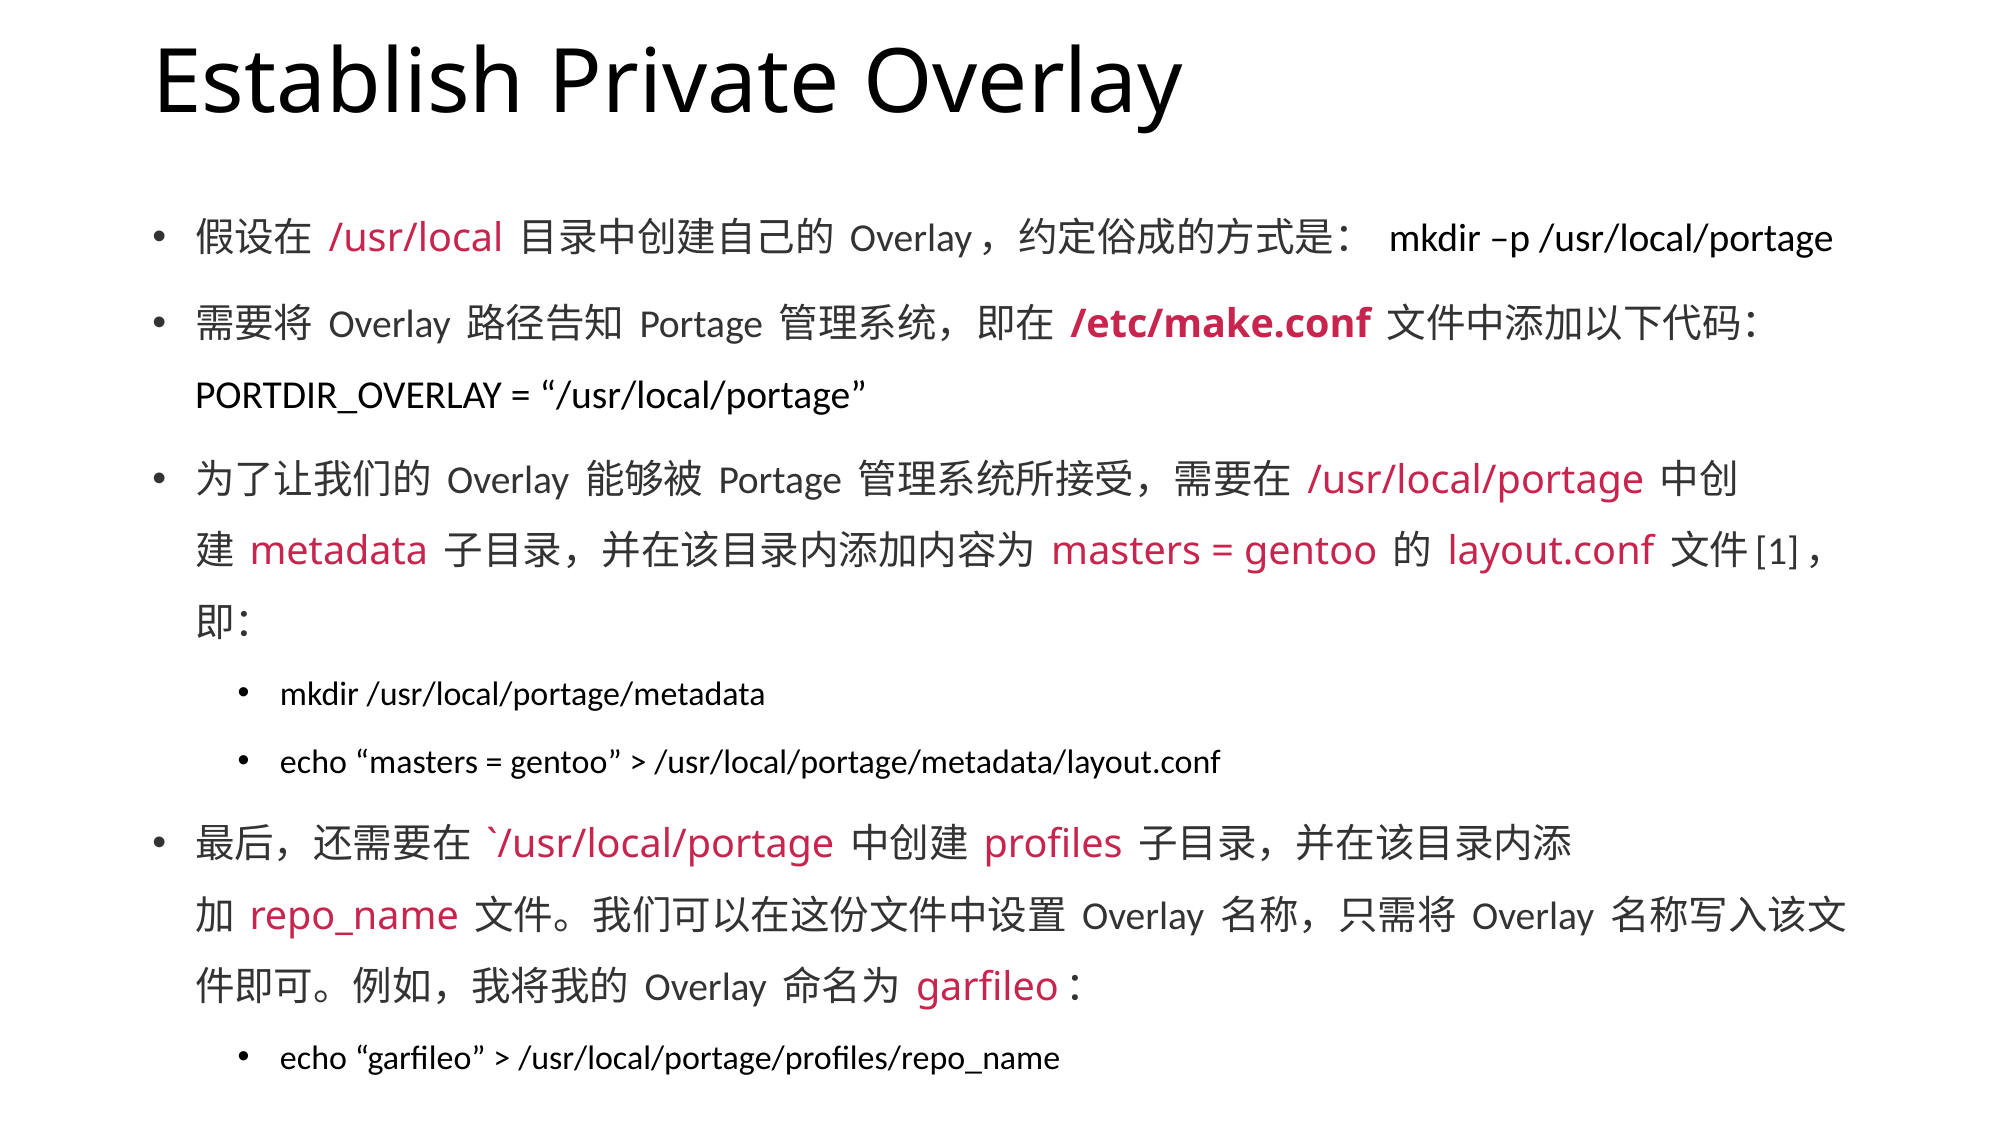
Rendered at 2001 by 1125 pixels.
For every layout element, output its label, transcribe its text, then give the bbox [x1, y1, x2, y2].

title Establish Private Overlay [137, 27, 1863, 140]
list 假设在 /usr/local 目录中创建自己的 Overlay，约定俗成的方式是： mkdir –p /usr/local/portage 需要将 Overlay 路径告知 Portage 管理系统，即在 /etc/make.conf 文件中添加以下代码： PORTDIR_OVERLAY = “/usr/local/portage” 为了让我们的 Overlay 能够被 Portage 管理系统所接受，需要在 /usr/local/portage 中创建 metadata 子目录，并在该目录内添加内容为 masters = gentoo 的 layout.conf 文件[1]，即： mkdir /usr/local/portage/metadata echo “masters = gentoo” > /usr/local/portage/metadata/layout.conf 最后，还需要在 `/usr/local/portage 中创建 profiles 子目录，并在该目录内添加 repo_name 文件。我们可以在这份文件中设置 Overlay 名称，只需将 Overlay 名称写入该文件即可。例如，我将我的 Overlay 命名为 garfileo： echo “garfileo” > /usr/local/portage/profiles/repo_name [137, 180, 1863, 1107]
